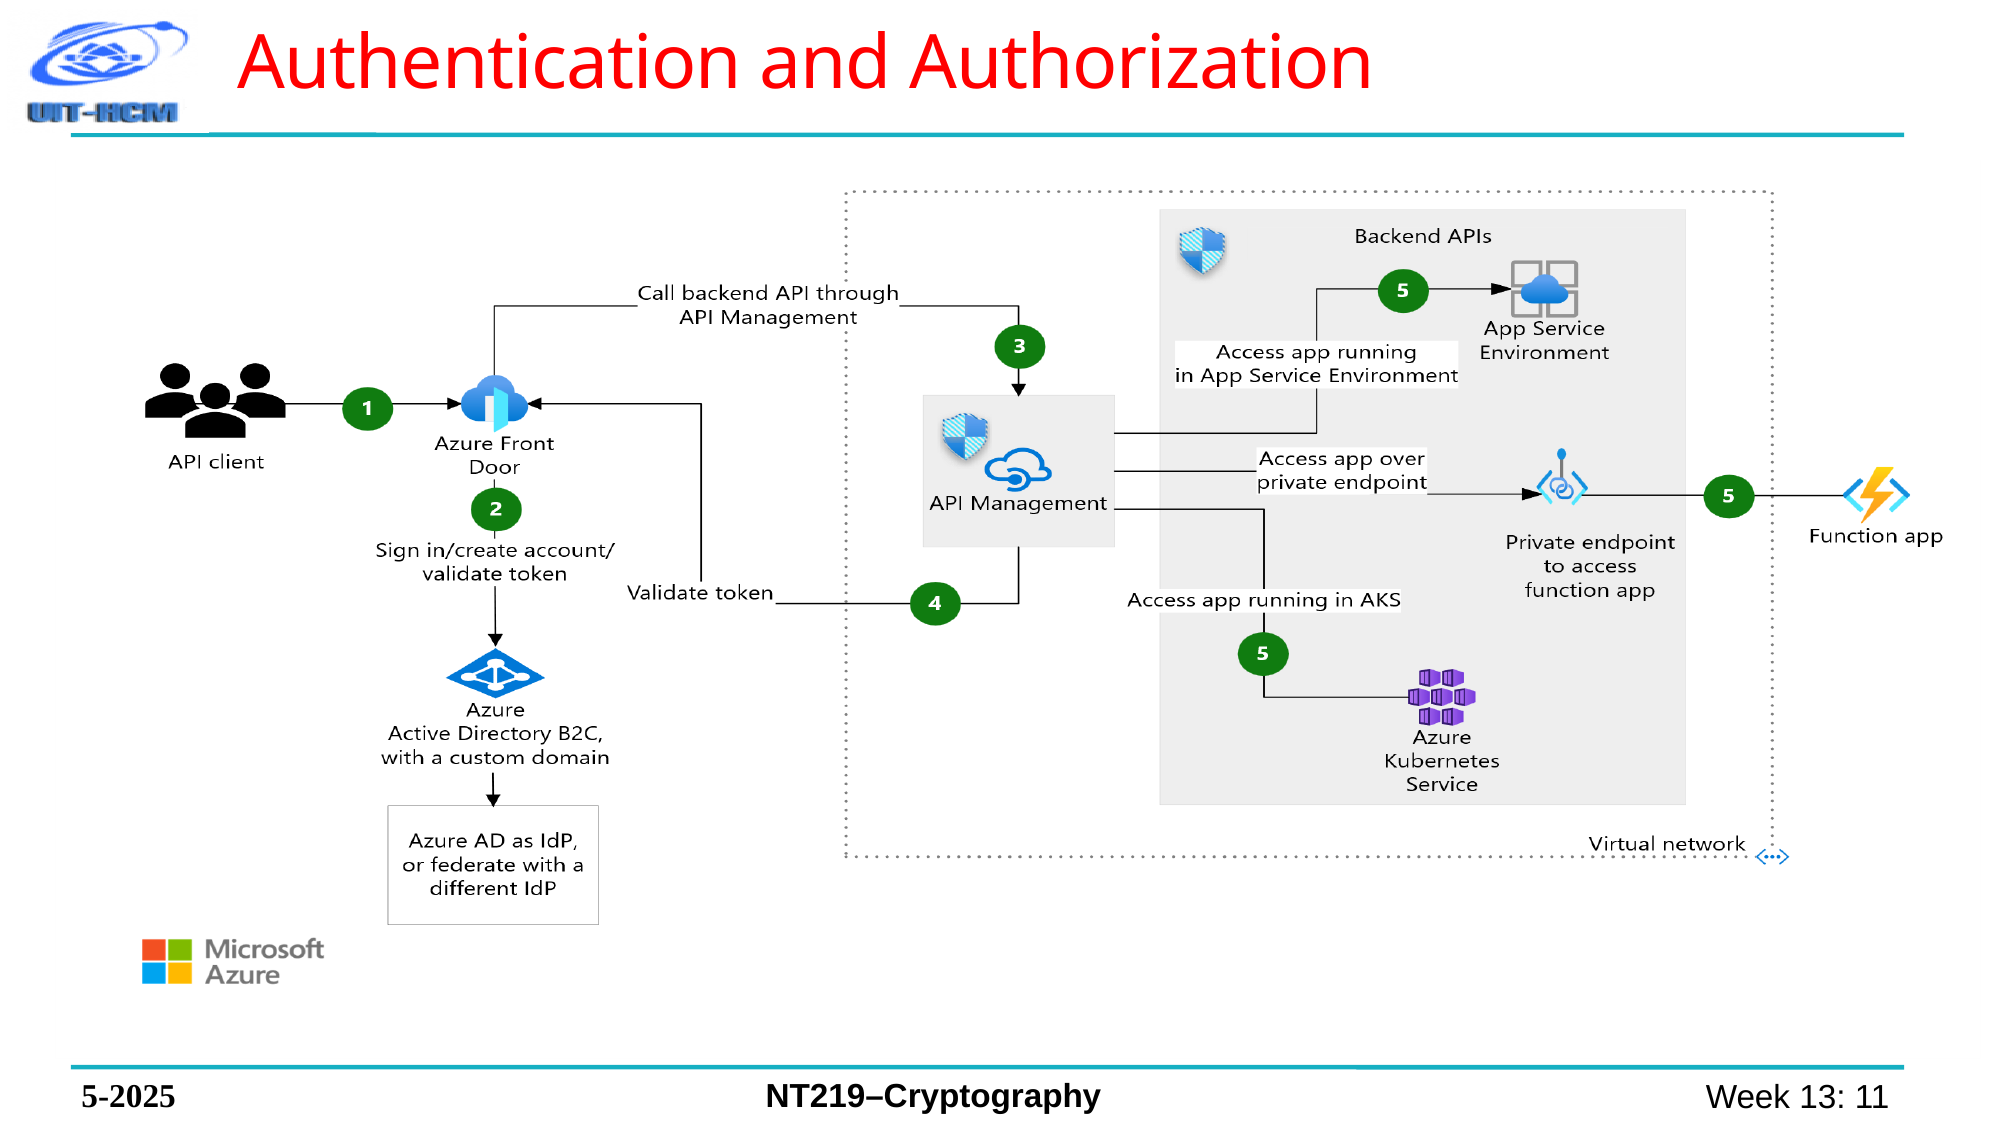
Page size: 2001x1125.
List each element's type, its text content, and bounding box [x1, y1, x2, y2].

picture [54, 160, 1981, 1059]
text_box Authentication and Authorization [203, 0, 1441, 112]
picture [7, 9, 209, 133]
